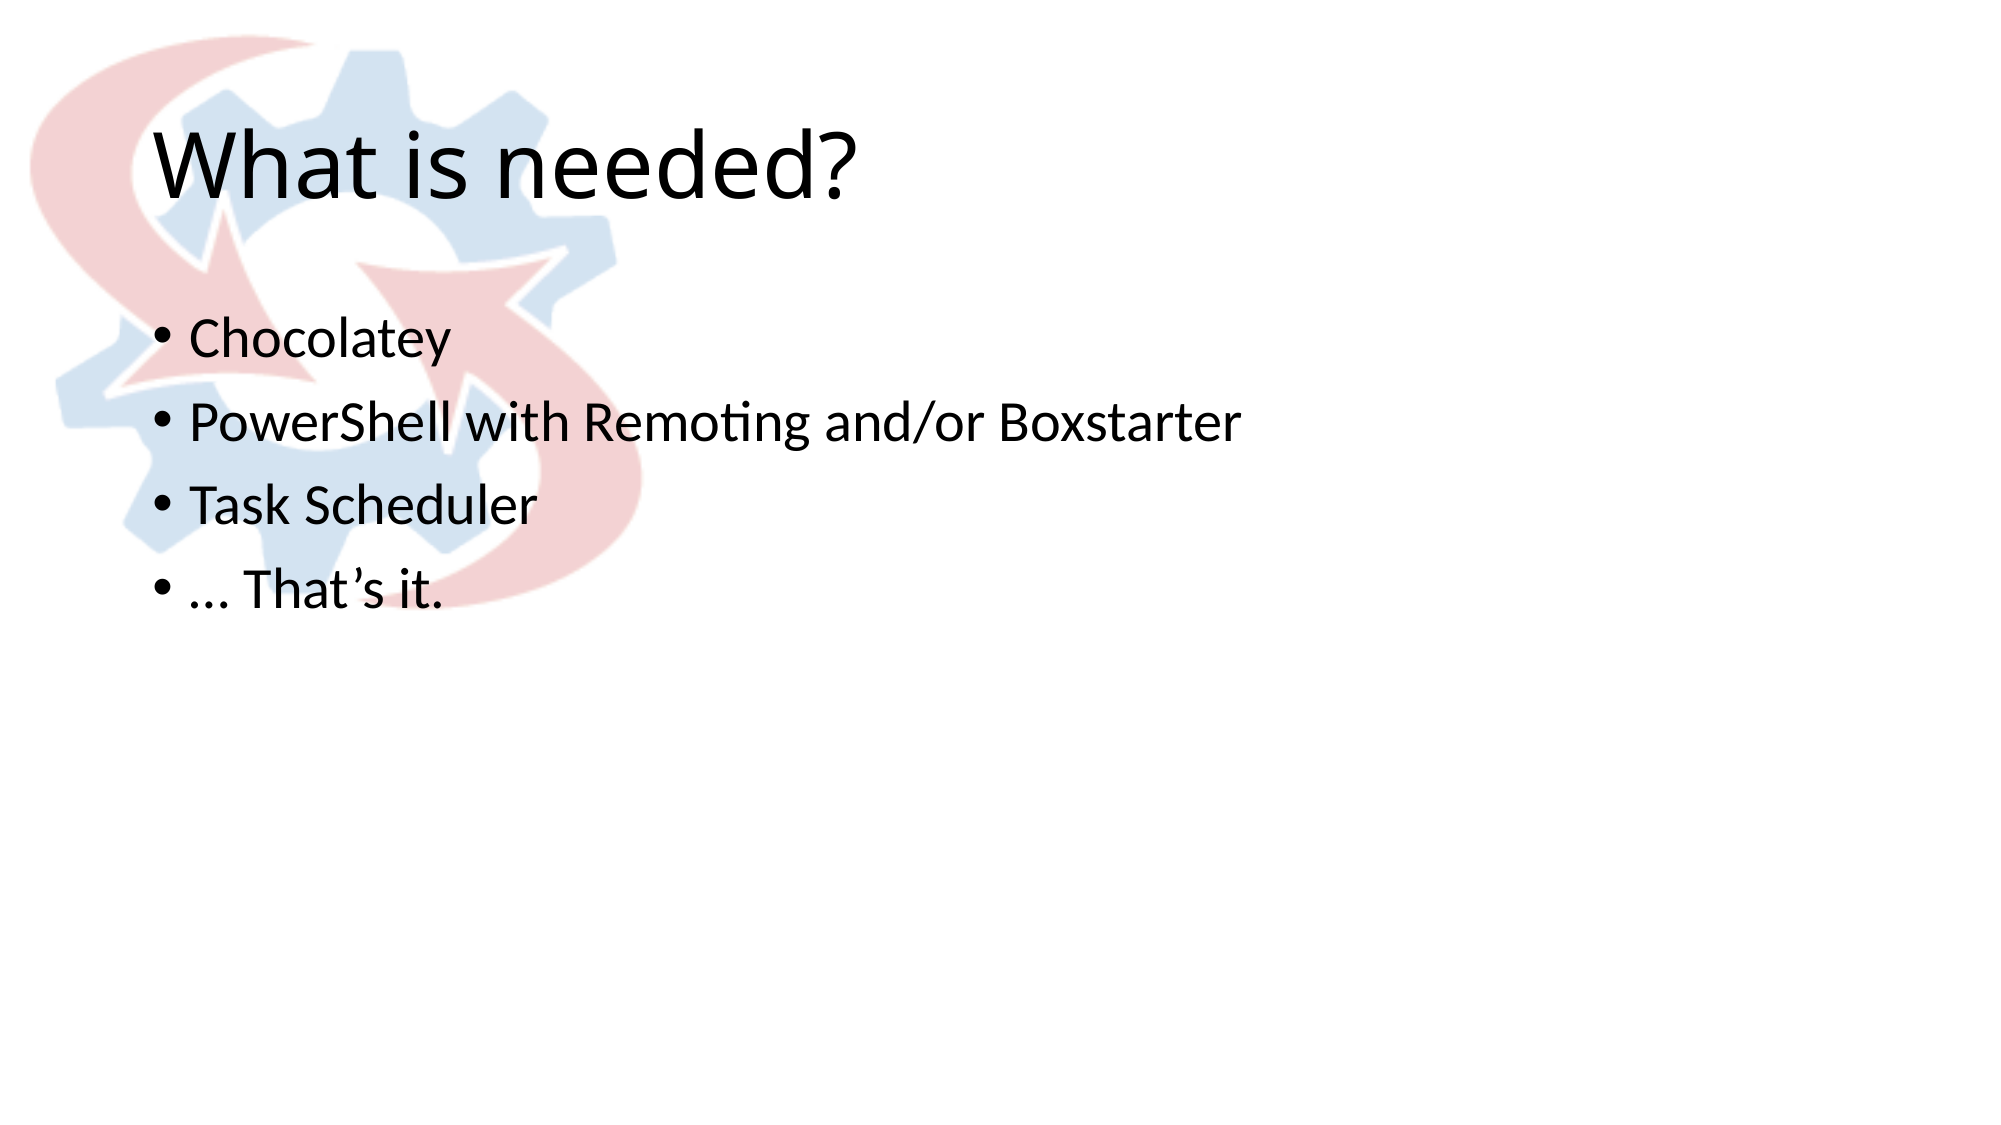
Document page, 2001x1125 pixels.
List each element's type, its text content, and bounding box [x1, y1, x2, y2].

title What is needed? [137, 59, 1863, 278]
list Chocolatey PowerShell with Remoting and/or Boxstarter Task Scheduler … That’s it. [137, 299, 1863, 1014]
